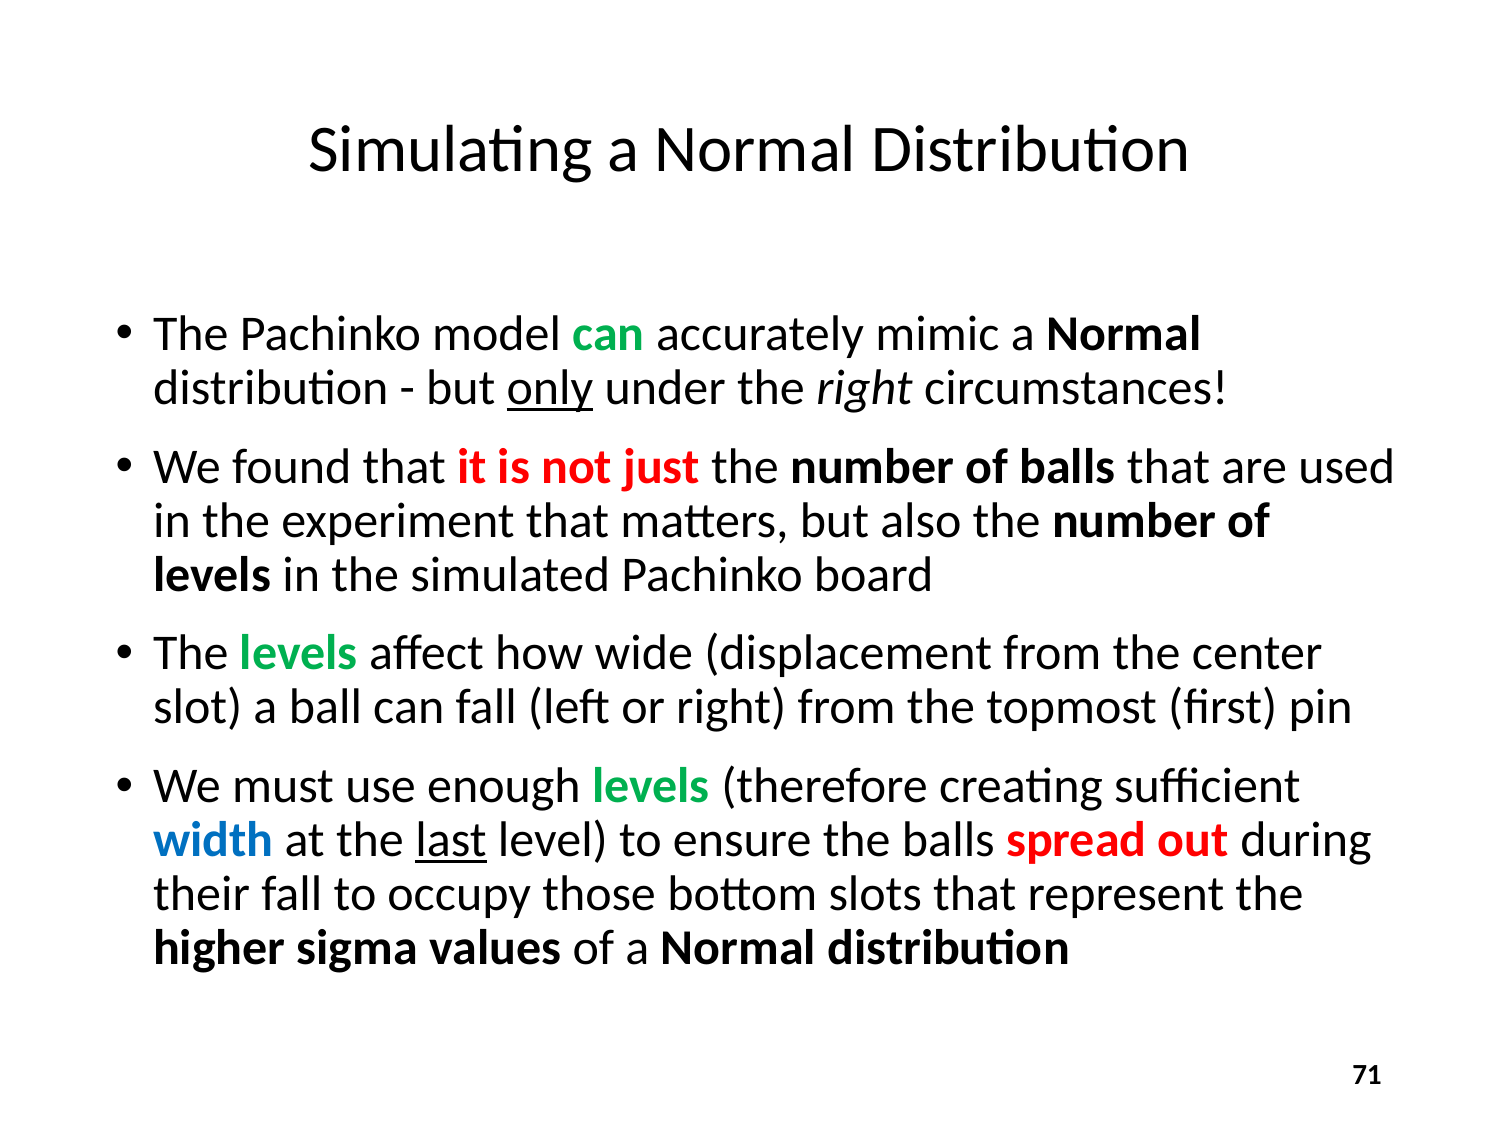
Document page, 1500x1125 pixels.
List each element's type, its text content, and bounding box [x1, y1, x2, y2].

list The Pachinko model can accurately mimic a Normal distribution - but only under the right circumstances! We found that it is not just the number of balls that are used in the experiment that matters, but also the number of levels in the simulated Pachinko board The levels affect how wide (displacement from the center slot) a ball can fall (left or right) from the topmost (first) pin We must use enough levels (therefore creating sufficient width at the last level) to ensure the balls spread out during their fall to occupy those bottom slots that represent the higher sigma values of a Normal distribution [100, 299, 1415, 1094]
slide_number 71 [1059, 1042, 1397, 1103]
title Simulating a Normal Distribution [103, 59, 1397, 241]
